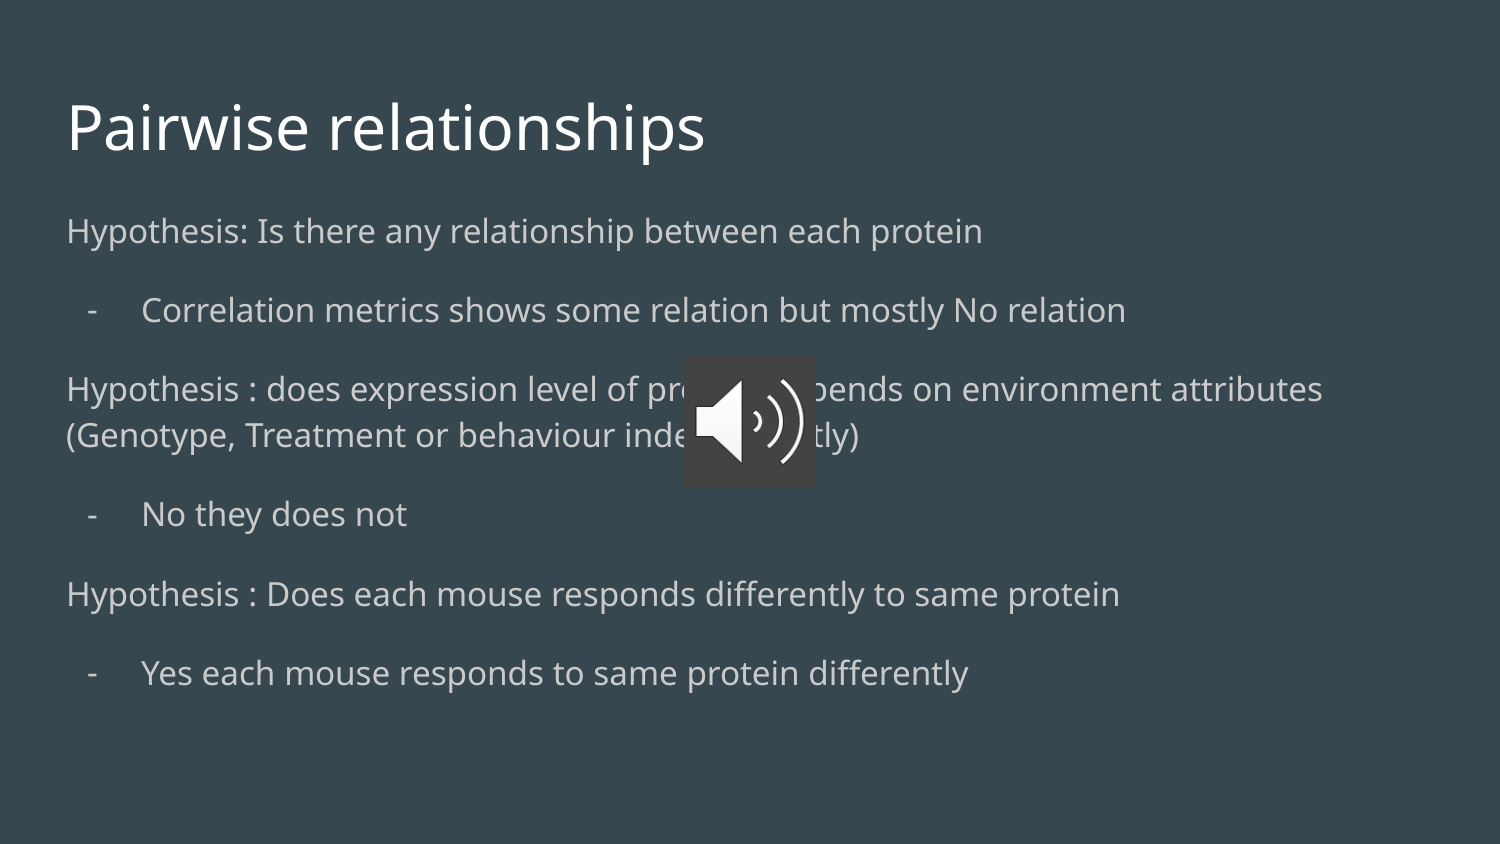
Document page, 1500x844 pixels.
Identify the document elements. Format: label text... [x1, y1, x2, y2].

picture [683, 354, 817, 489]
list Hypothesis: Is there any relationship between each protein Correlation metrics shows some relation but mostly No relation Hypothesis : does expression level of protein depends on environment attributes (Genotype, Treatment or behaviour independently) No they does not Hypothesis : Does each mouse responds differently to same protein Yes each mouse responds to same protein differently [51, 189, 1449, 750]
title Pairwise relationships [51, 72, 1449, 167]
